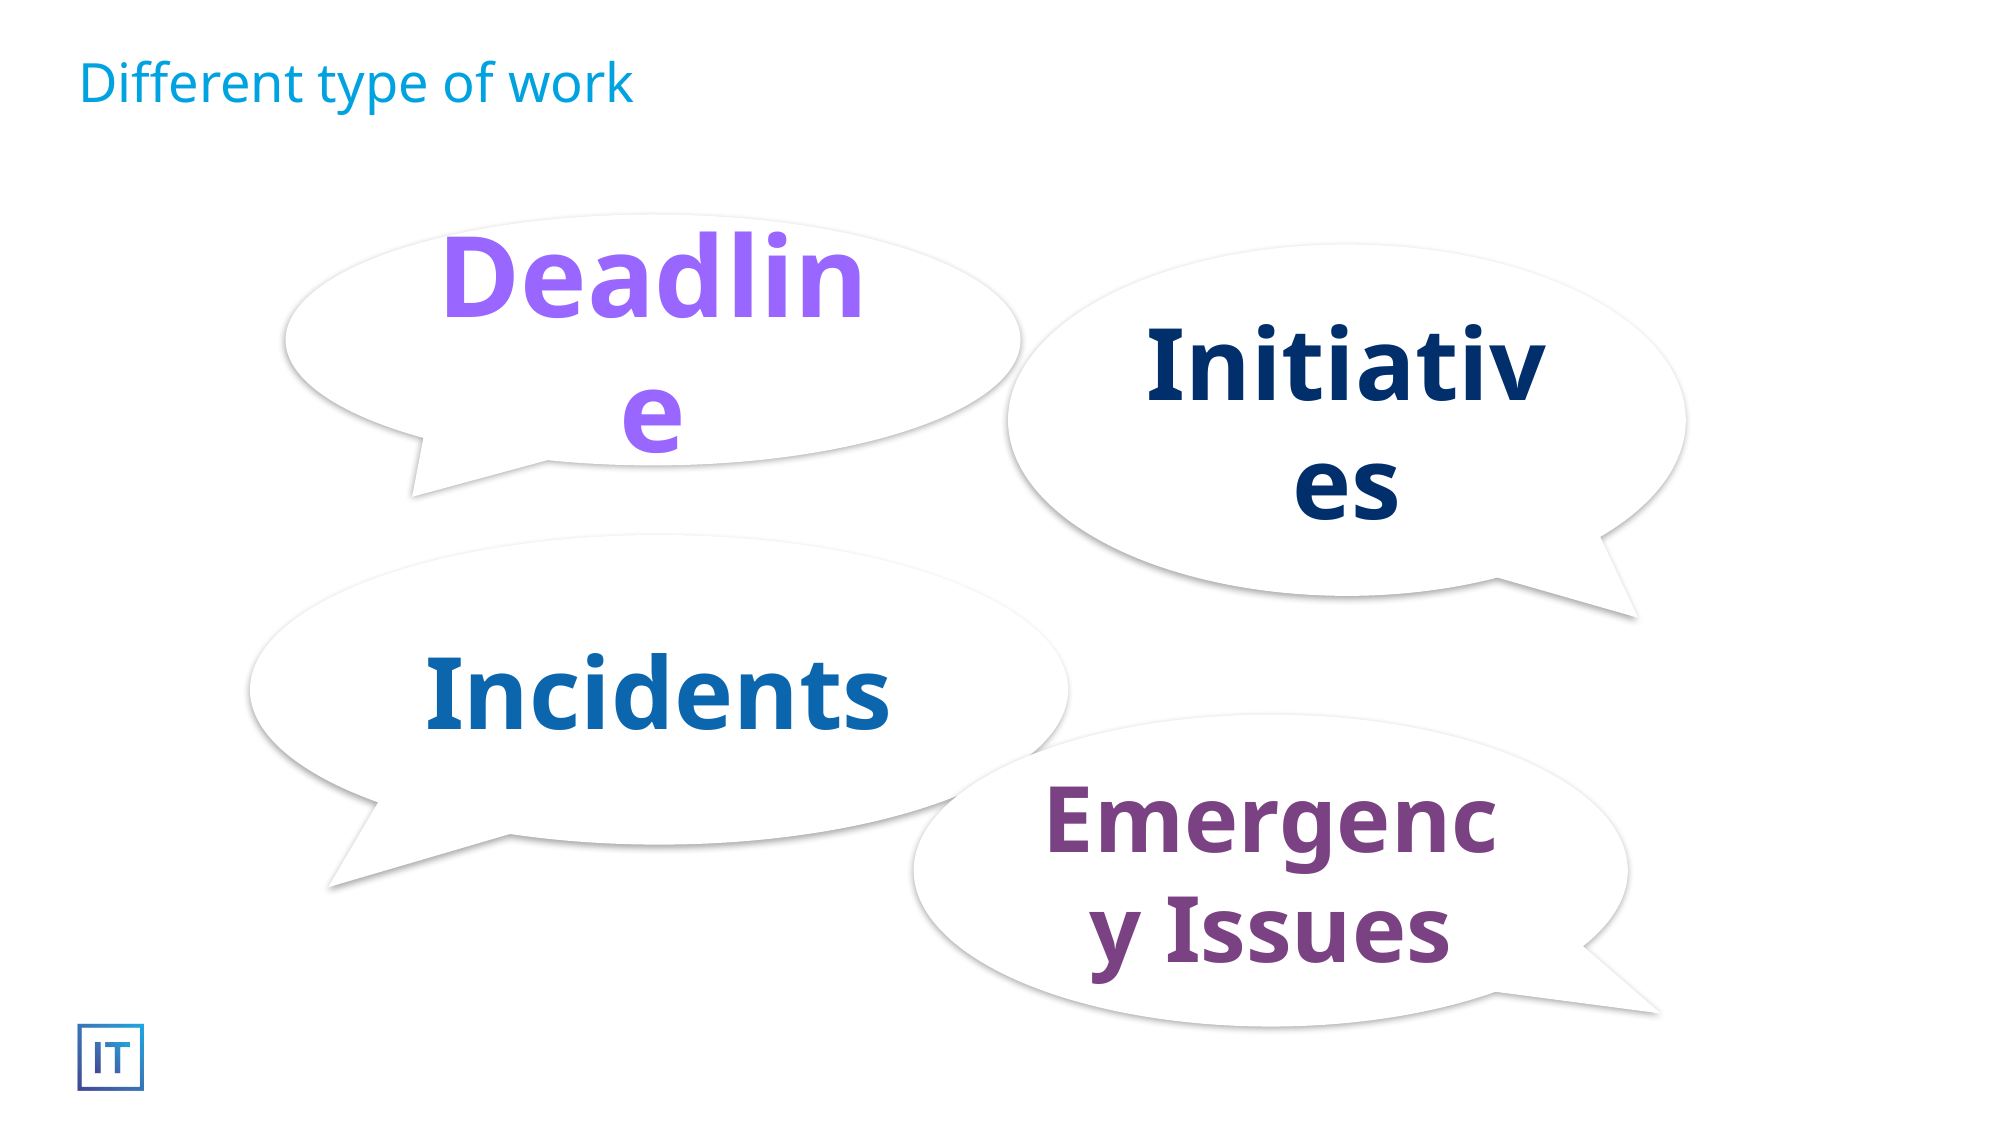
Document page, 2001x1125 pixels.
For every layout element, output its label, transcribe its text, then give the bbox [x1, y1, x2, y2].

text_box Emergency Issues [912, 713, 1662, 1028]
text_box Deadline [284, 213, 1022, 498]
picture [69, 1016, 154, 1098]
title Different type of work [78, 48, 1922, 174]
text_box Initiatives [1007, 243, 1687, 619]
text_box Incidents [249, 534, 1069, 888]
